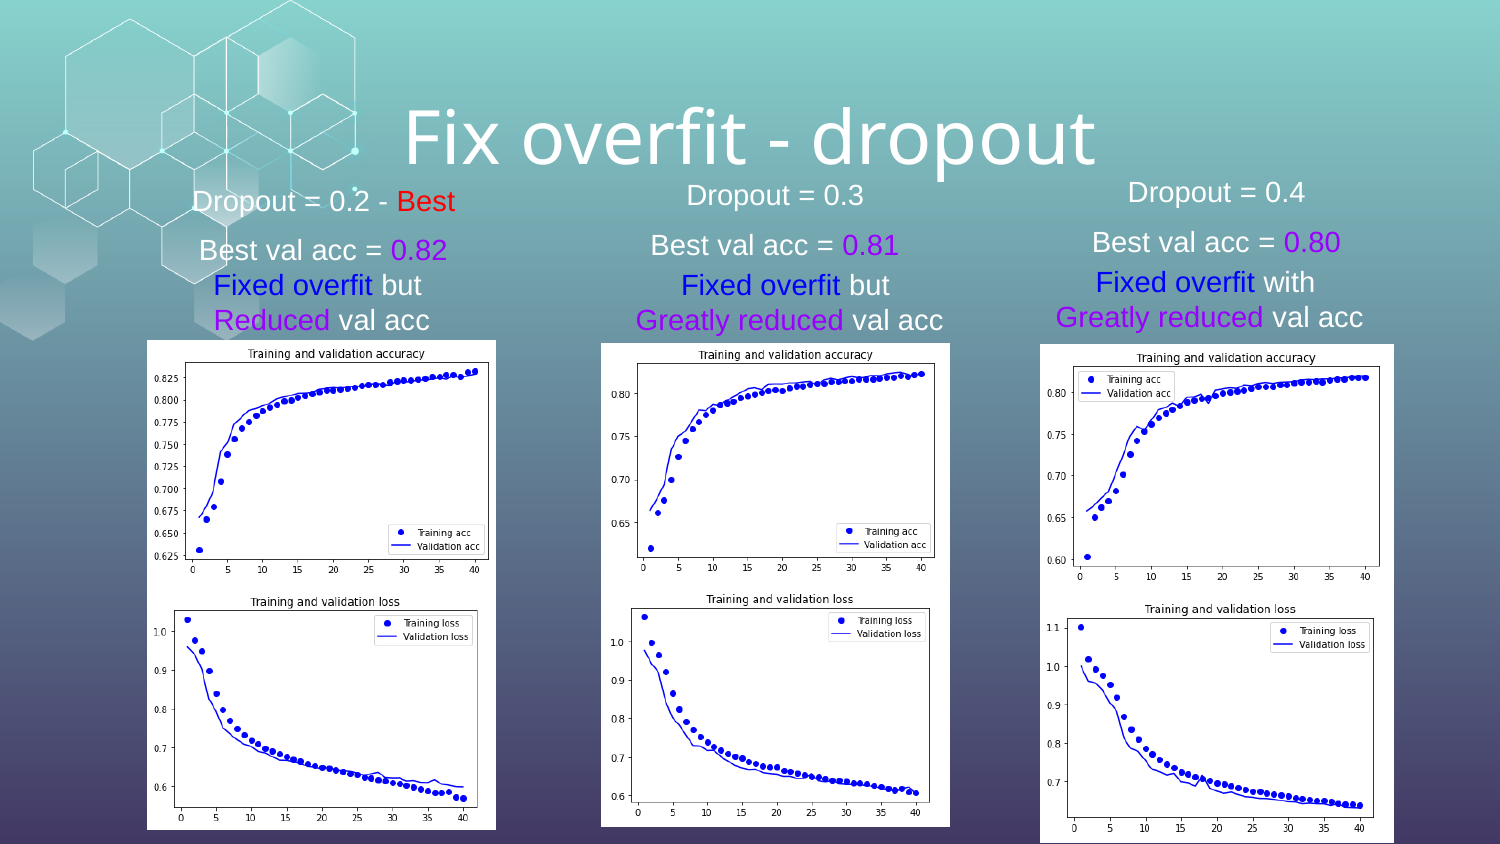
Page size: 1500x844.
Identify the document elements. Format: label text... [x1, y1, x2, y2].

text_box Dropout = 0.4 [1022, 158, 1412, 224]
text_box Fixed overfit but Reduced val acc [141, 251, 503, 352]
text_box Fixed overfit but Greatly reduced val acc [601, 251, 978, 352]
title Fix overfit - dropout [88, 74, 1412, 185]
picture [0, 0, 378, 341]
text_box Fixed overfit with Greatly reduced val acc [1027, 248, 1393, 384]
text_box Dropout = 0.3 [580, 161, 970, 227]
text_box Dropout = 0.2 - Best [129, 166, 519, 232]
text_box Best val acc = 0.81 [635, 211, 916, 277]
text_box Best val acc = 0.80 [1076, 207, 1357, 273]
picture [1040, 344, 1394, 844]
picture [147, 339, 497, 830]
picture [601, 343, 950, 827]
text_box Best val acc = 0.82 [183, 216, 464, 282]
